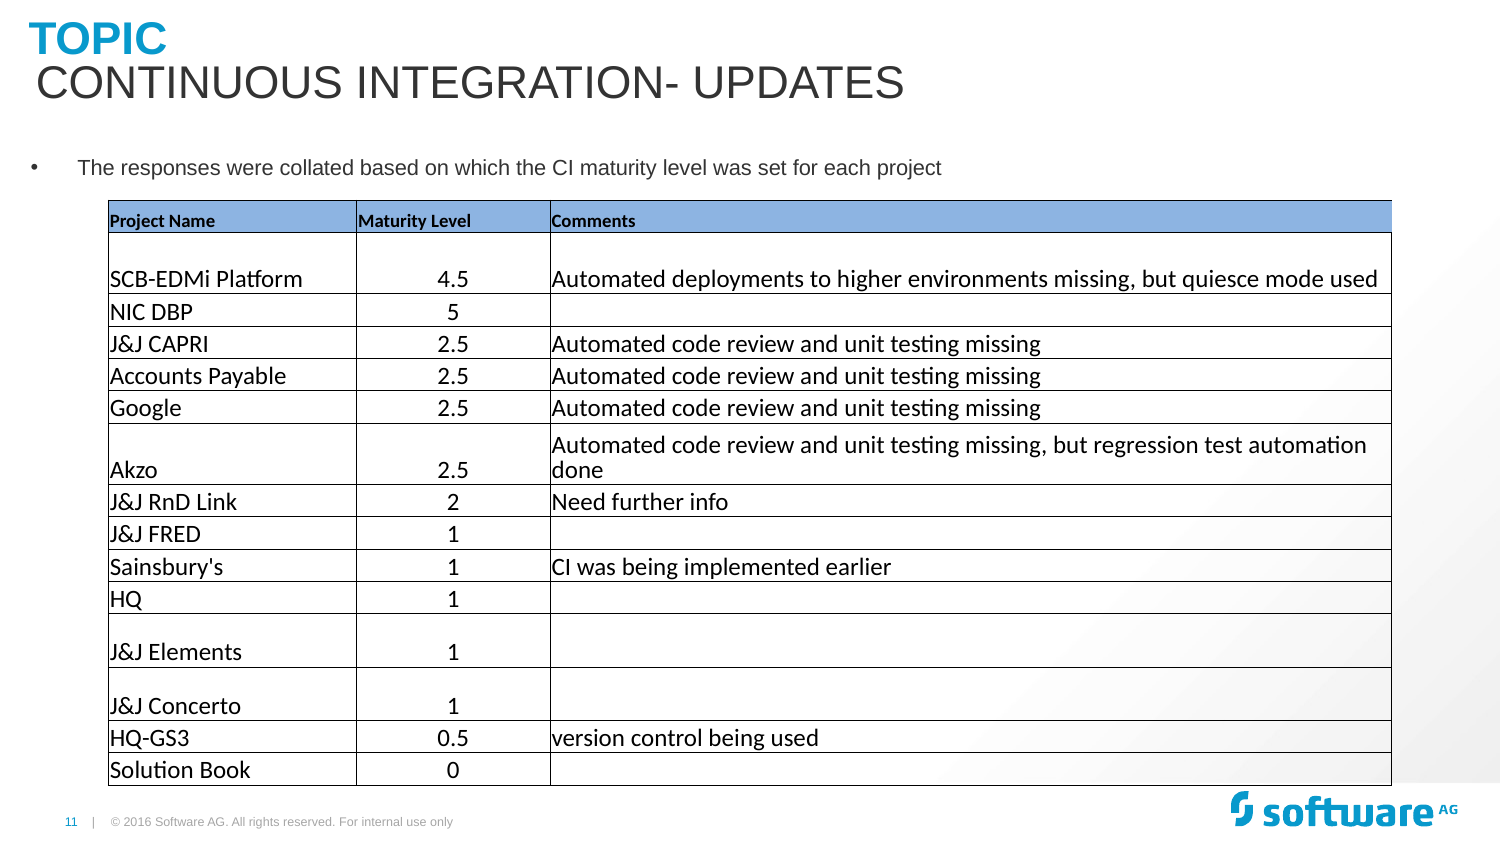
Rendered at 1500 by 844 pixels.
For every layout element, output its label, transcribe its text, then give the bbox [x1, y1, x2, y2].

table_cell SCB-EDMi Platform [109, 233, 356, 293]
table_header Comments [551, 201, 1392, 232]
table_cell Need further info [551, 485, 1391, 516]
table_cell J&J RnD Link [109, 485, 356, 516]
table_cell 1 [357, 517, 550, 549]
list Continuous integration- updates [35, 65, 1407, 119]
table_cell J&J Concerto [109, 668, 356, 720]
table_cell [551, 668, 1391, 720]
table_cell Akzo [109, 424, 356, 484]
table_cell Automated code review and unit testing missing [551, 359, 1391, 390]
table_cell 2.5 [357, 327, 550, 358]
footer © 2016 Software AG. All rights reserved. For internal use only [110, 813, 483, 829]
table_cell Automated code review and unit testing missing [551, 327, 1391, 358]
table_cell NIC DBP [109, 294, 356, 326]
table_cell Accounts Payable [109, 359, 356, 390]
table_cell Automated code review and unit testing missing, but regression test automation done [551, 424, 1391, 484]
table_header Maturity Level [357, 201, 550, 232]
table_cell [551, 517, 1391, 549]
table_cell Automated deployments to higher environments missing, but quiesce mode used [551, 233, 1391, 293]
title Topic [28, 11, 1399, 65]
table_cell 2.5 [357, 391, 550, 423]
table_cell version control being used [551, 721, 1391, 752]
table_cell [551, 753, 1391, 785]
table_cell [551, 294, 1391, 326]
picture [0, 0, 1500, 830]
table_cell 0.5 [357, 721, 550, 752]
table_cell 1 [357, 550, 550, 581]
table_cell Automated code review and unit testing missing [551, 391, 1391, 423]
table_cell Solution Book [109, 753, 356, 785]
table_cell [551, 614, 1391, 667]
table_cell J&J FRED [109, 517, 356, 549]
table_cell J&J Elements [109, 614, 356, 667]
table_cell HQ-GS3 [109, 721, 356, 752]
table_cell 0 [357, 753, 550, 785]
table_header Project Name [109, 201, 356, 232]
table_cell 4.5 [357, 233, 550, 293]
table_cell 5 [357, 294, 550, 326]
table_cell HQ [109, 582, 356, 613]
table_cell 1 [357, 582, 550, 613]
table_cell CI was being implemented earlier [551, 550, 1391, 581]
table_cell J&J CAPRI [109, 327, 356, 358]
table_cell 1 [357, 668, 550, 720]
table_cell [551, 582, 1391, 613]
table_cell 2.5 [357, 359, 550, 390]
table_cell 2.5 [357, 424, 550, 484]
table_cell 1 [357, 614, 550, 667]
table_cell Google [109, 391, 356, 423]
table_cell 2 [357, 485, 550, 516]
text_box The responses were collated based on which the CI maturity level was set for each project [15, 114, 1385, 318]
table_cell Sainsbury's [109, 550, 356, 581]
